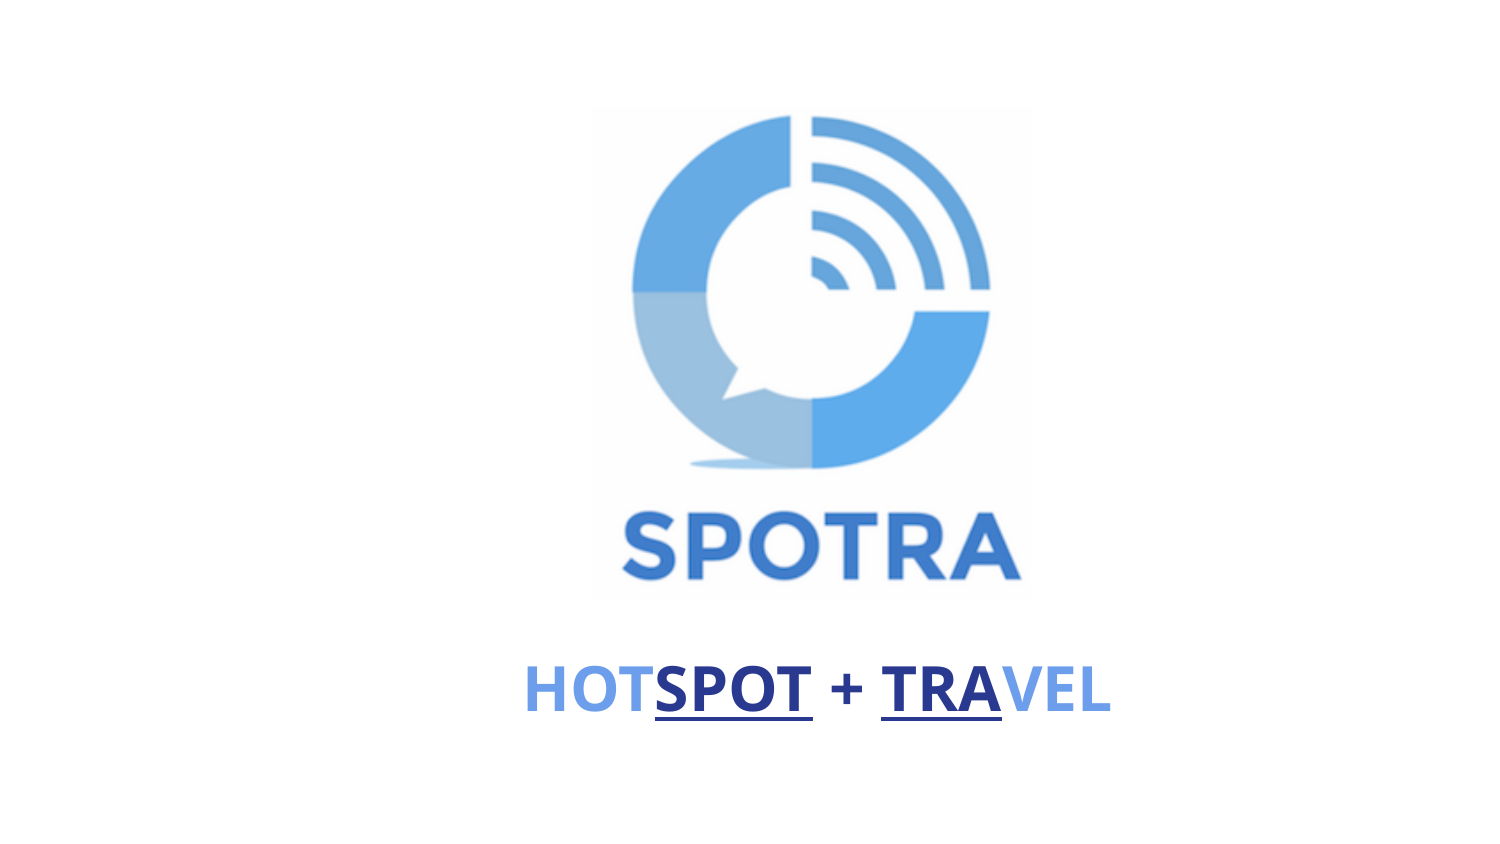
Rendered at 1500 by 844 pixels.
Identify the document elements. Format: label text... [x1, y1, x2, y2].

title HOTSPOT + TRAVEL [507, 634, 1156, 772]
picture [591, 106, 1034, 600]
